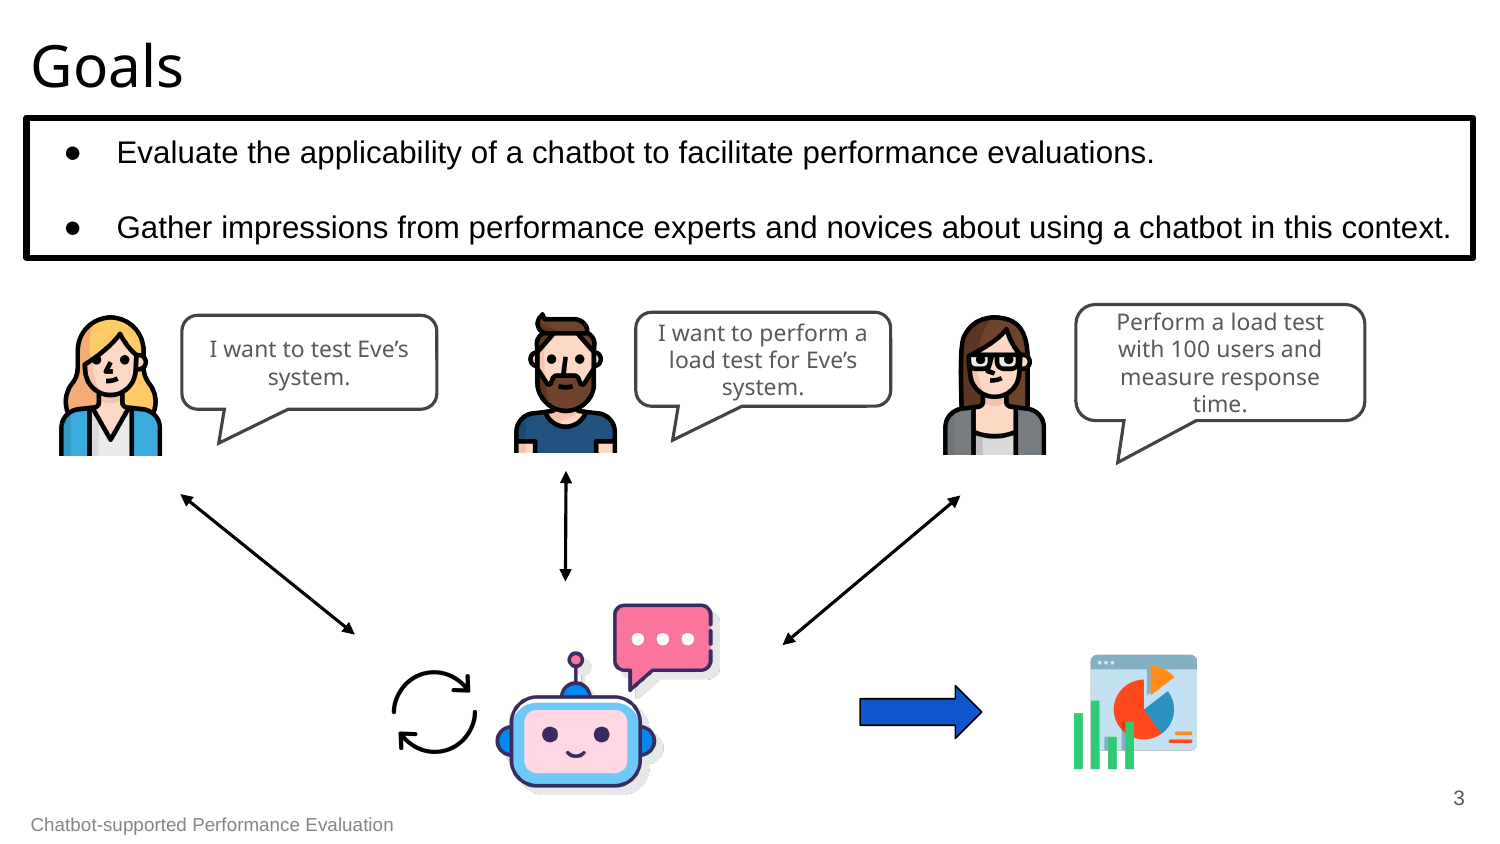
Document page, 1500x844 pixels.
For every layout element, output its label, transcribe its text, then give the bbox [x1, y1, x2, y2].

text_box [860, 685, 982, 739]
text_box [782, 495, 961, 646]
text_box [180, 493, 356, 635]
picture [40, 314, 181, 456]
picture [495, 311, 636, 453]
slide_number ‹#› [1389, 764, 1480, 830]
title Goals [15, 14, 1414, 109]
text_box I want to perform a load test for Eve’s system. [640, 312, 891, 441]
text_box I want to test Eve’s system. [185, 315, 437, 444]
text_box Evaluate the applicability of a chatbot to facilitate performance evaluations. Gather impressions from performance experts and novices about using a chatbot in this context. [26, 117, 1474, 258]
text_box Perform a load test with 100 users and measure response time. [1075, 304, 1365, 463]
picture [489, 581, 726, 818]
picture [924, 314, 1065, 456]
picture [388, 666, 480, 758]
picture [1074, 650, 1197, 774]
